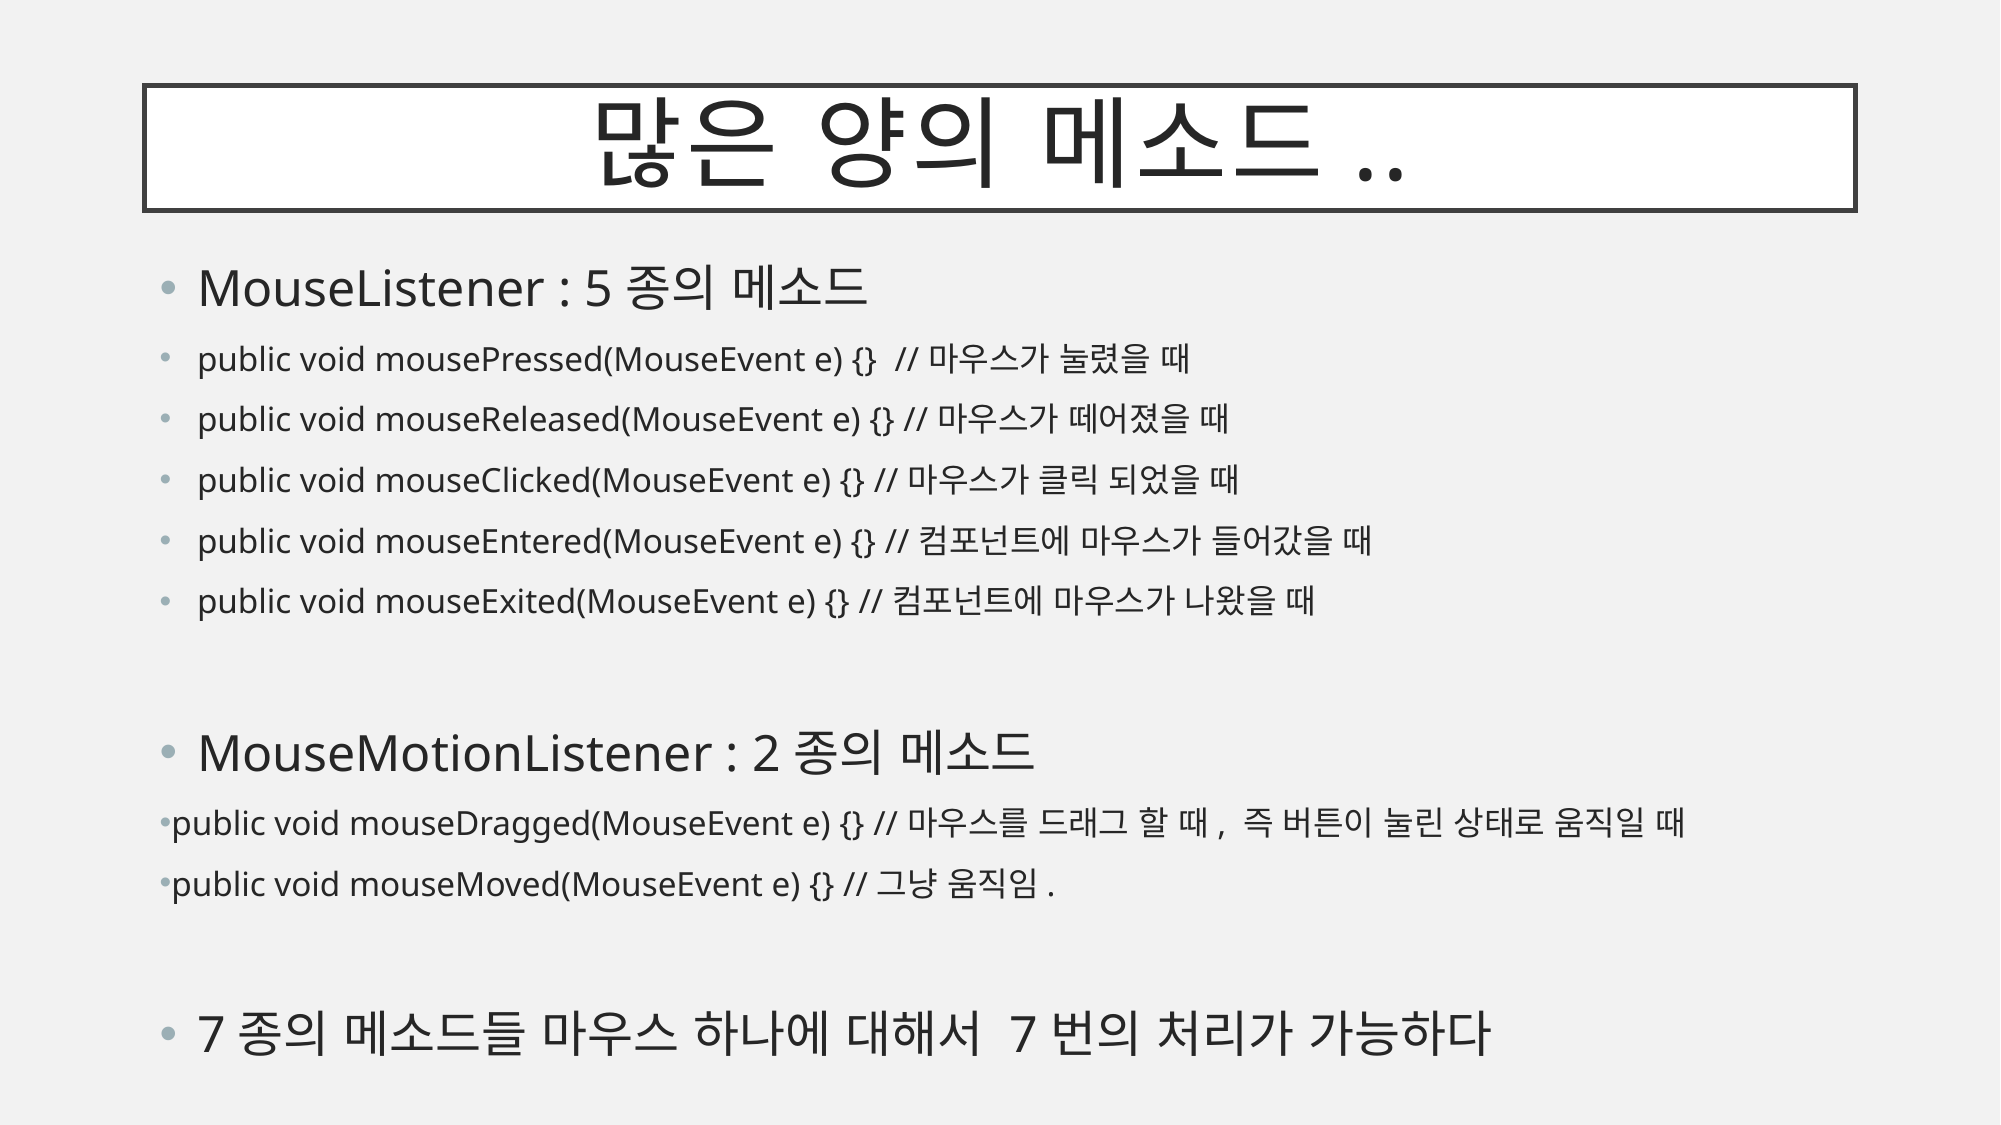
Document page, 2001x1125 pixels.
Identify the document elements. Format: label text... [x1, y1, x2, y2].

list MouseListener : 5종의 메소드 public void mousePressed(MouseEvent e) {} //마우스가 눌렸을 때 public void mouseReleased(MouseEvent e) {} //마우스가 떼어졌을 때 public void mouseClicked(MouseEvent e) {} //마우스가 클릭 되었을 때 public void mouseEntered(MouseEvent e) {} //컴포넌트에 마우스가 들어갔을 때 public void mouseExited(MouseEvent e) {} //컴포넌트에 마우스가 나왔을 때 MouseMotionListener : 2종의 메소드 public void mouseDragged(MouseEvent e) {} //마우스를 드래그 할 때, 즉 버튼이 눌린 상태로 움직일 때 public void mouseMoved(MouseEvent e) {} //그냥 움직임. 7종의 메소드들 마우스 하나에 대해서 7번의 처리가 가능하다 [144, 249, 1856, 1125]
title 많은 양의 메소드.. [142, 83, 1858, 213]
